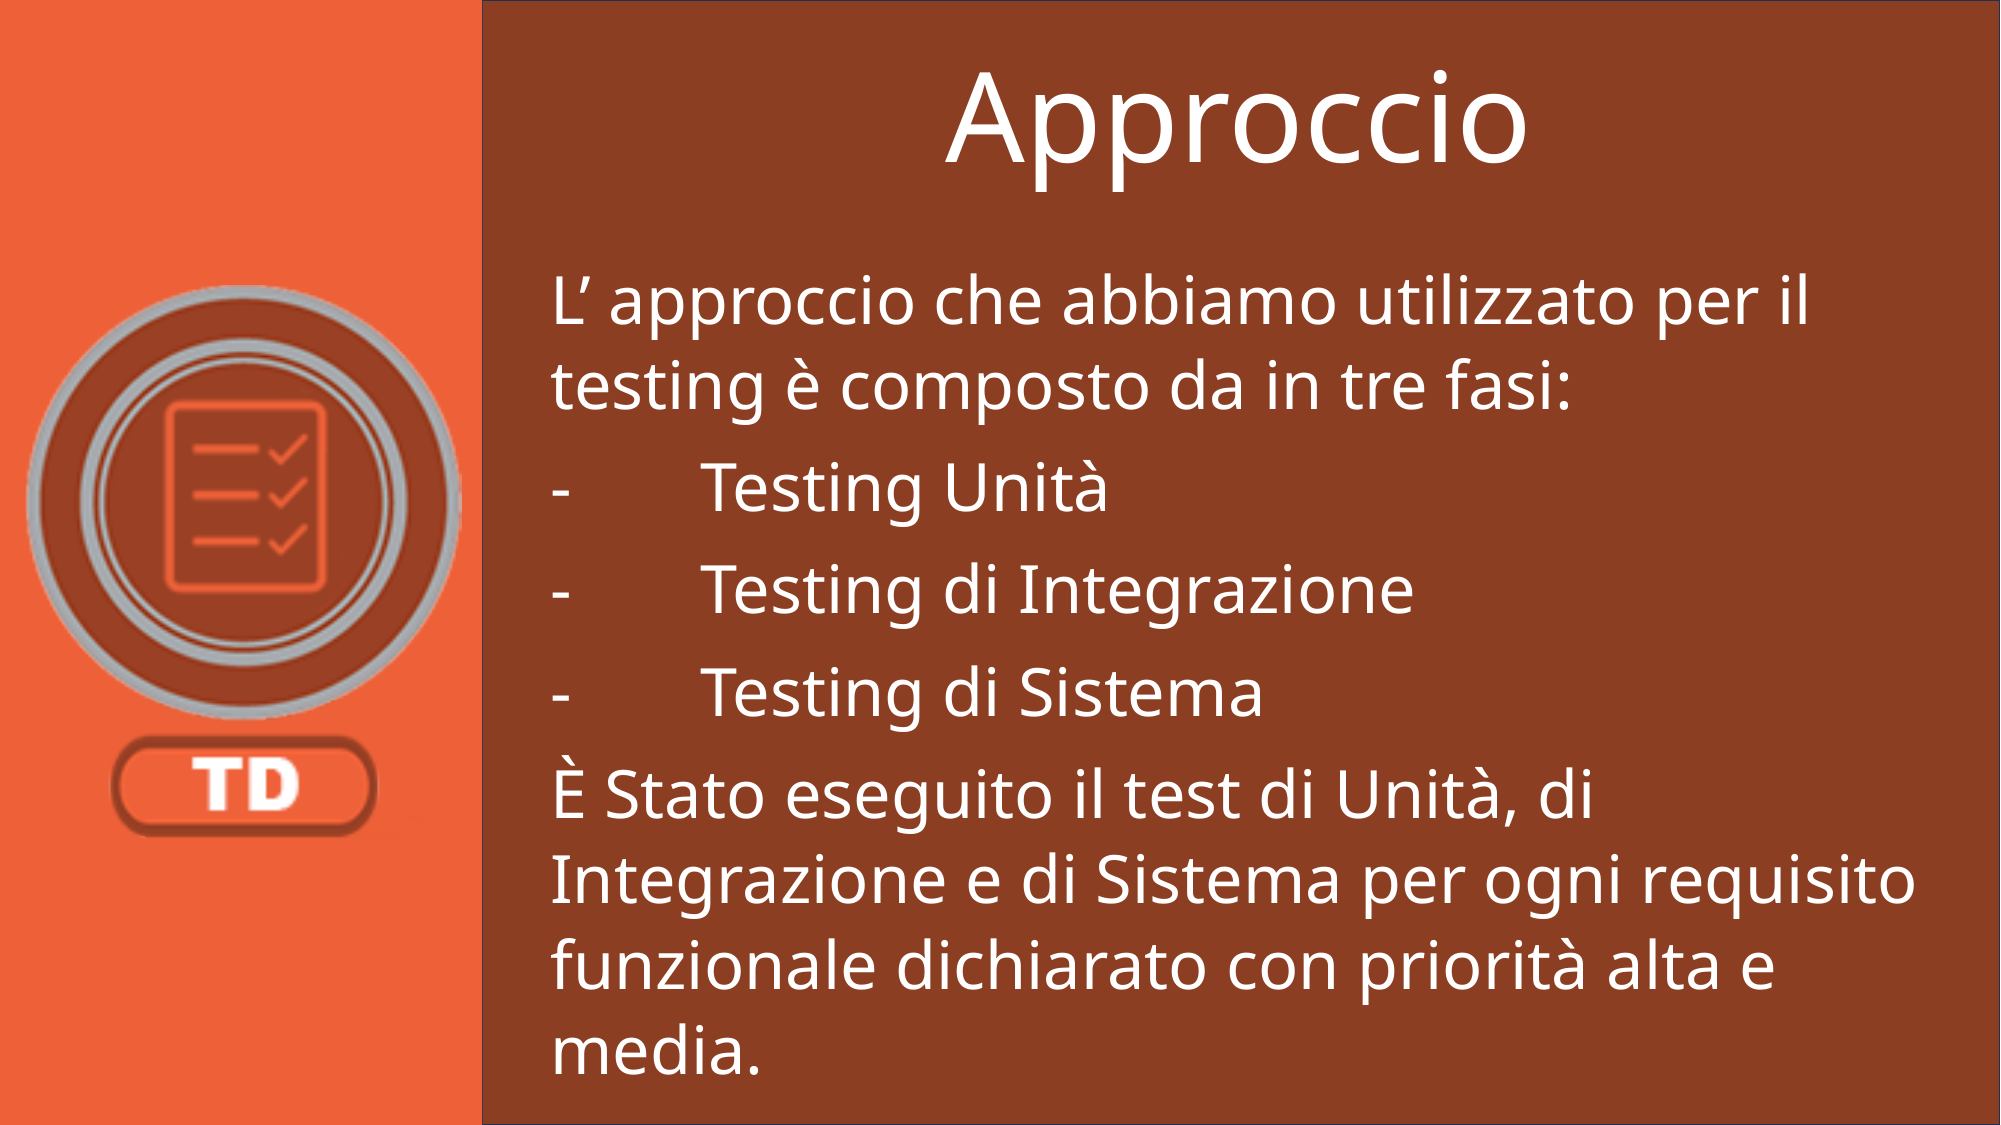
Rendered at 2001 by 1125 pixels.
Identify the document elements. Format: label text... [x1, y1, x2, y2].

text_box L’ approccio che abbiamo utilizzato per il testing è composto da in tre fasi: - Testing Unità - Testing di Integrazione - Testing di Sistema È Stato eseguito il test di Unità, di Integrazione e di Sistema per ogni requisito funzionale dichiarato con priorità alta e media. [461, 244, 1980, 1096]
text_box [483, 0, 2000, 1125]
text_box [0, 0, 483, 1125]
picture [25, 285, 462, 841]
text_box Approccio [502, 29, 1975, 195]
